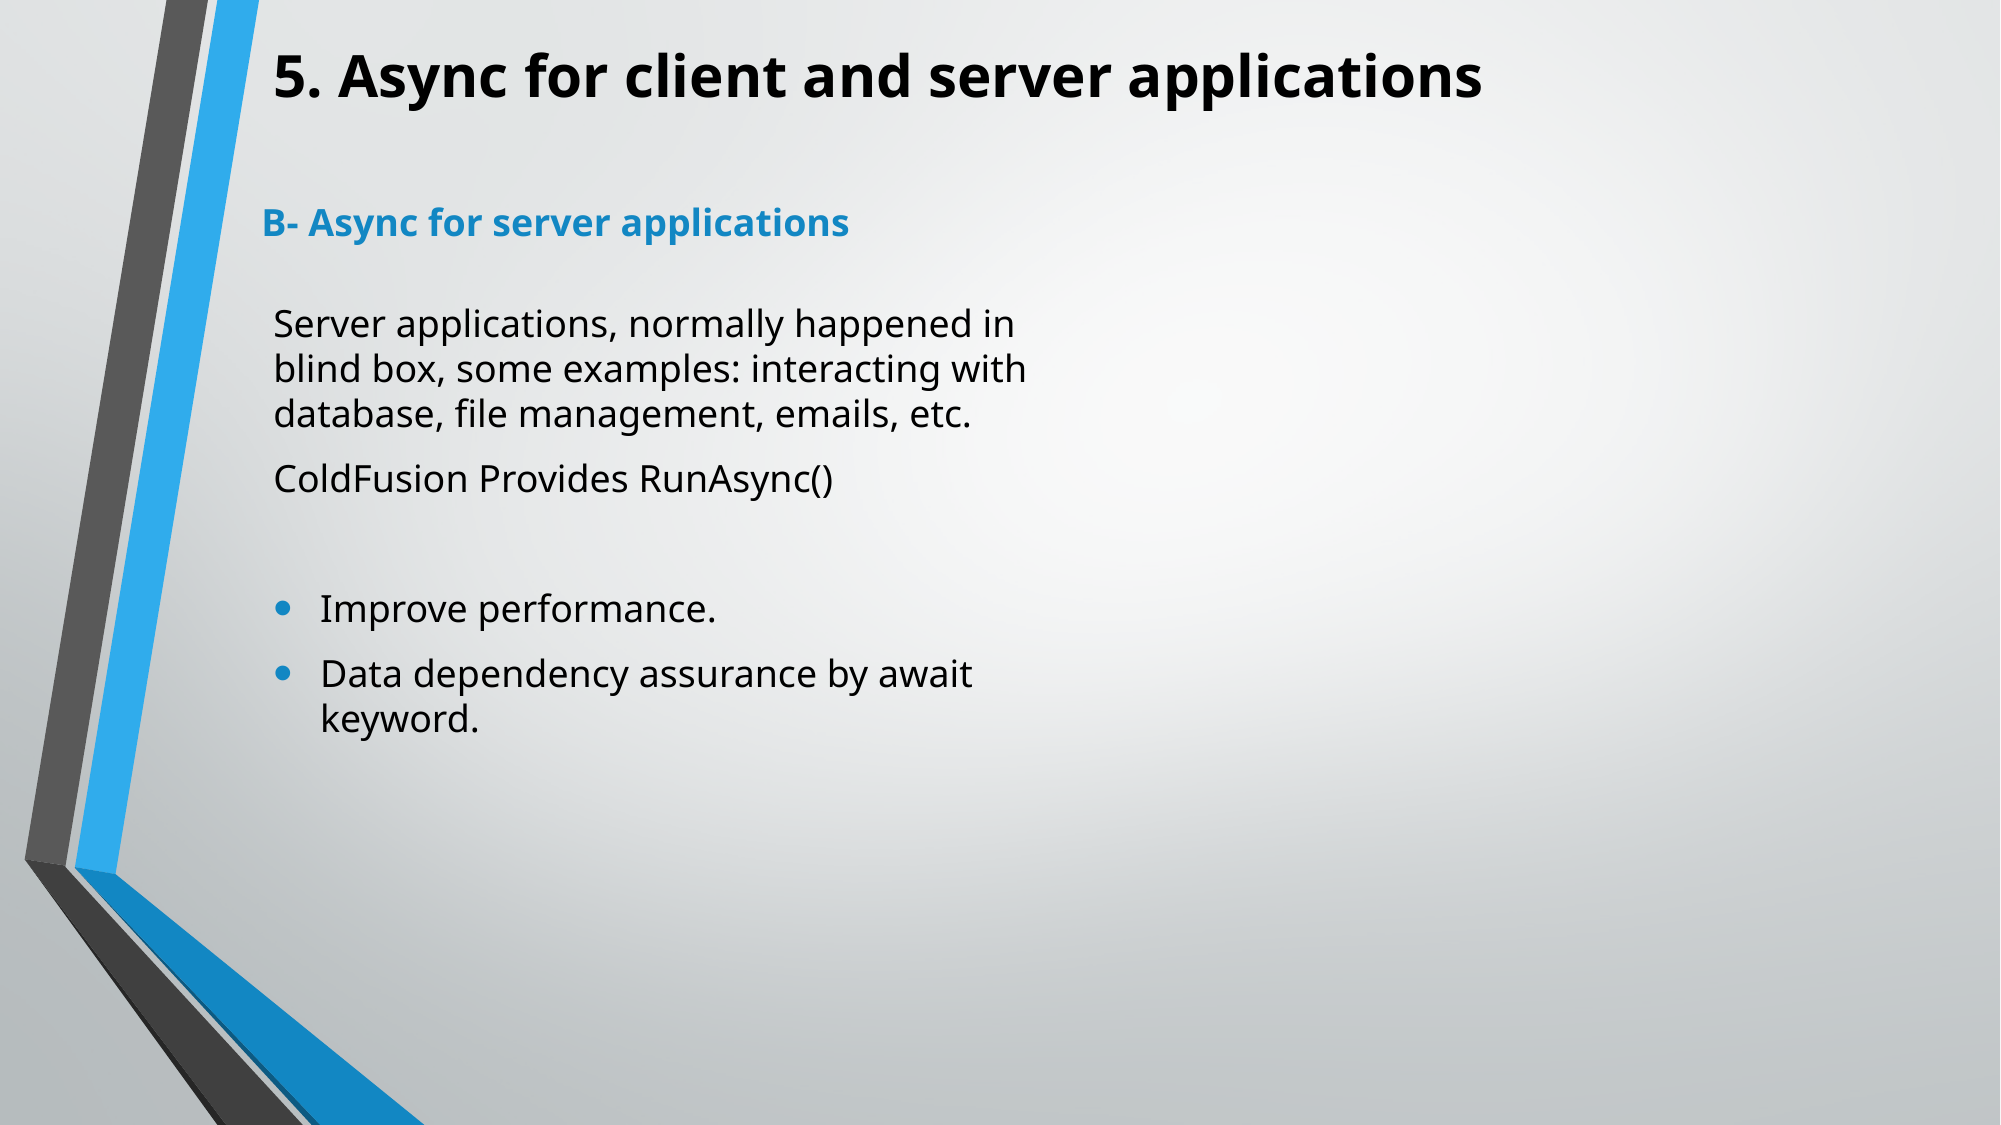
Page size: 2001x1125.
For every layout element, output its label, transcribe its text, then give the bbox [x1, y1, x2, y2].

list Server applications, normally happened in blind box, some examples: interacting with database, file management, emails, etc. ColdFusion Provides RunAsync() Improve performance. Data dependency assurance by await keyword. [258, 251, 1062, 790]
text_box B- Async for server applications [246, 191, 1053, 251]
text_box 5. Async for client and server applications [258, 22, 1902, 127]
